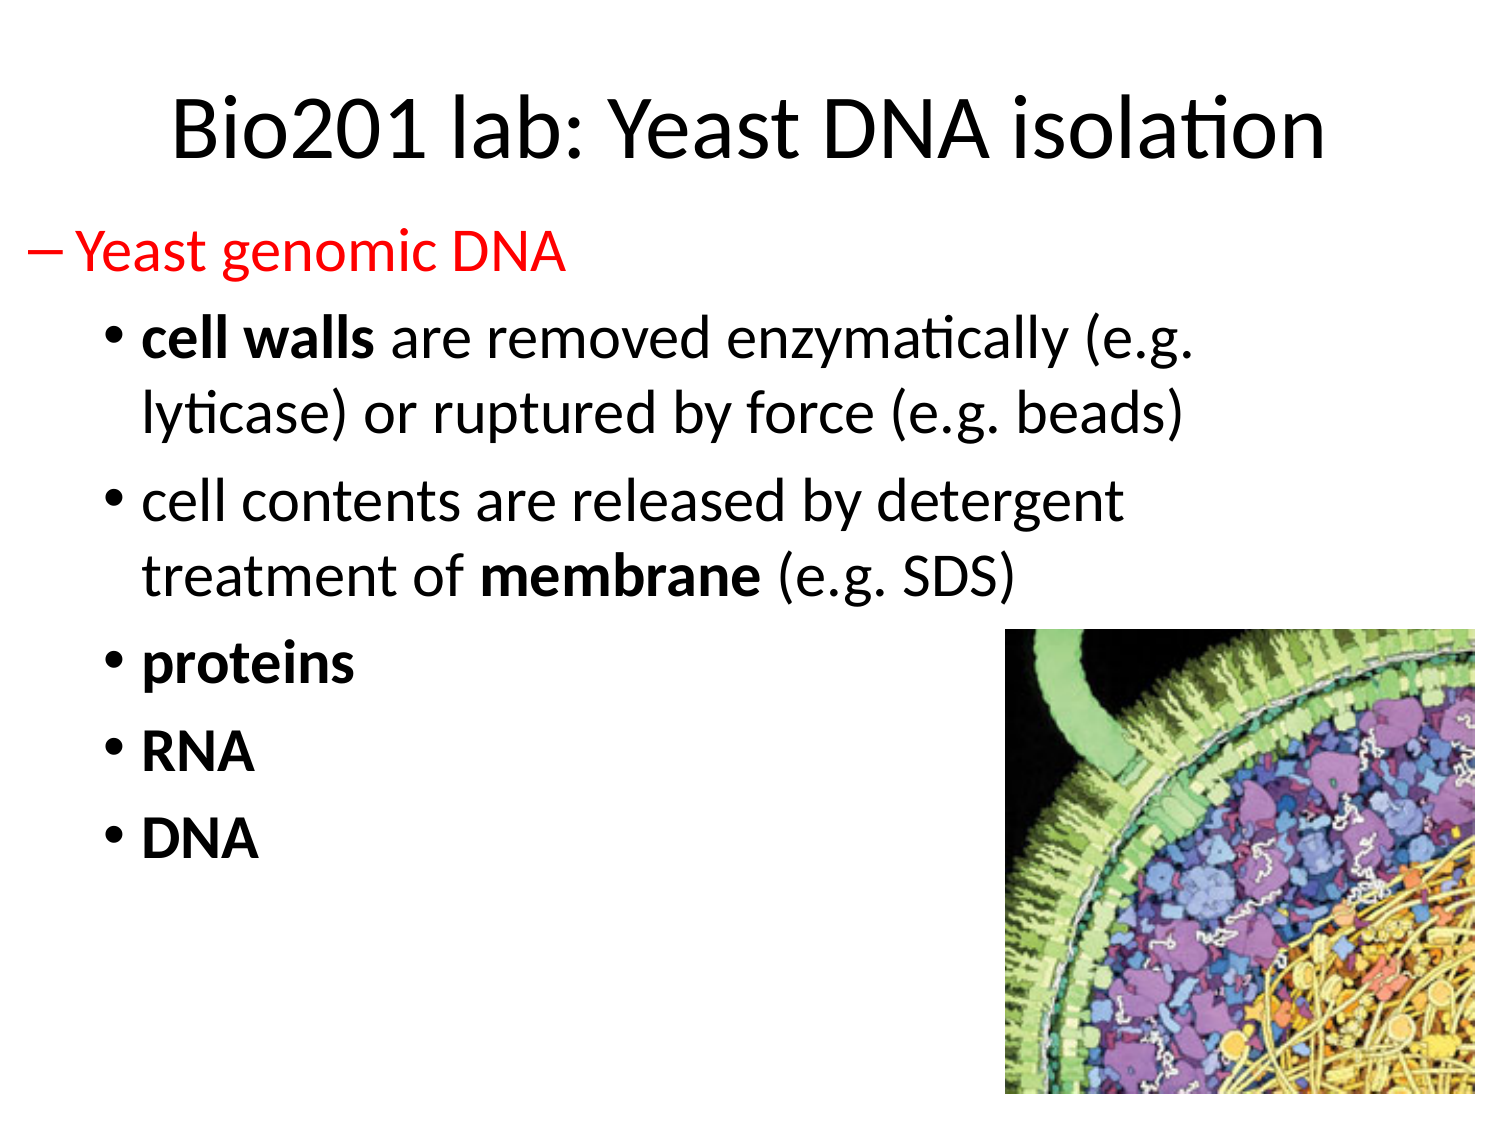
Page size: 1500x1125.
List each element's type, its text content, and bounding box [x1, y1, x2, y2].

list Yeast genomic DNA cell walls are removed enzymatically (e.g. lyticase) or ruptured by force (e.g. beads) cell contents are released by detergent treatment of membrane (e.g. SDS) proteins RNA DNA [0, 201, 1289, 1065]
picture [1005, 629, 1475, 1095]
title Bio201 lab: Yeast DNA isolation [75, 28, 1425, 216]
